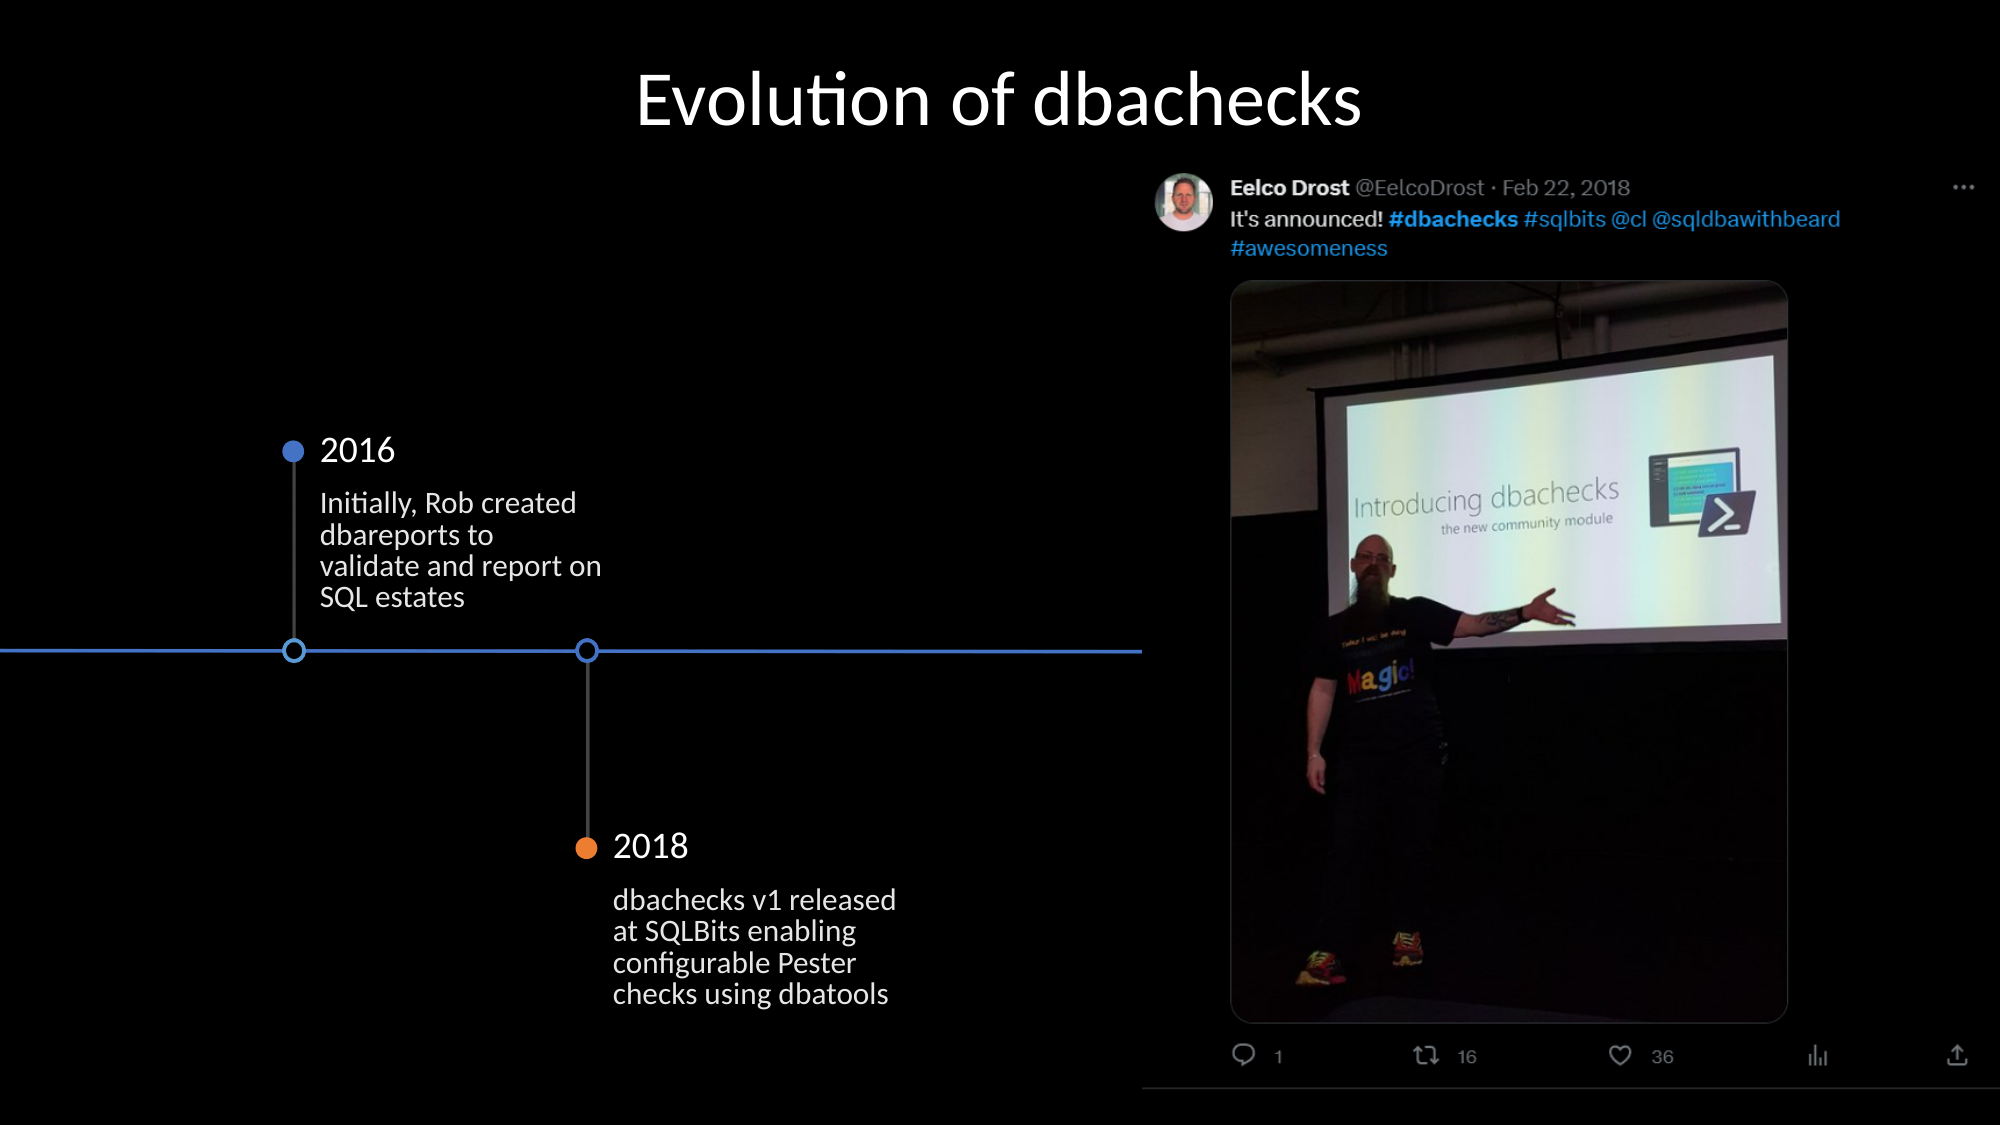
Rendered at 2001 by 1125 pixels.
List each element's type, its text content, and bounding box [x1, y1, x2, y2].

text_box 2018 [612, 828, 926, 867]
text_box Initially, Rob created dbareports to validate and report on SQL estates [319, 488, 629, 615]
text_box [575, 842, 598, 860]
text_box 2016 [319, 431, 614, 470]
text_box [282, 440, 305, 460]
text_box dbachecks v1 released at SQLBits enabling configurable Pester checks using dbatools [612, 884, 926, 1011]
picture [0, 157, 2000, 1091]
text_box Evolution of dbachecks [0, 62, 2000, 141]
